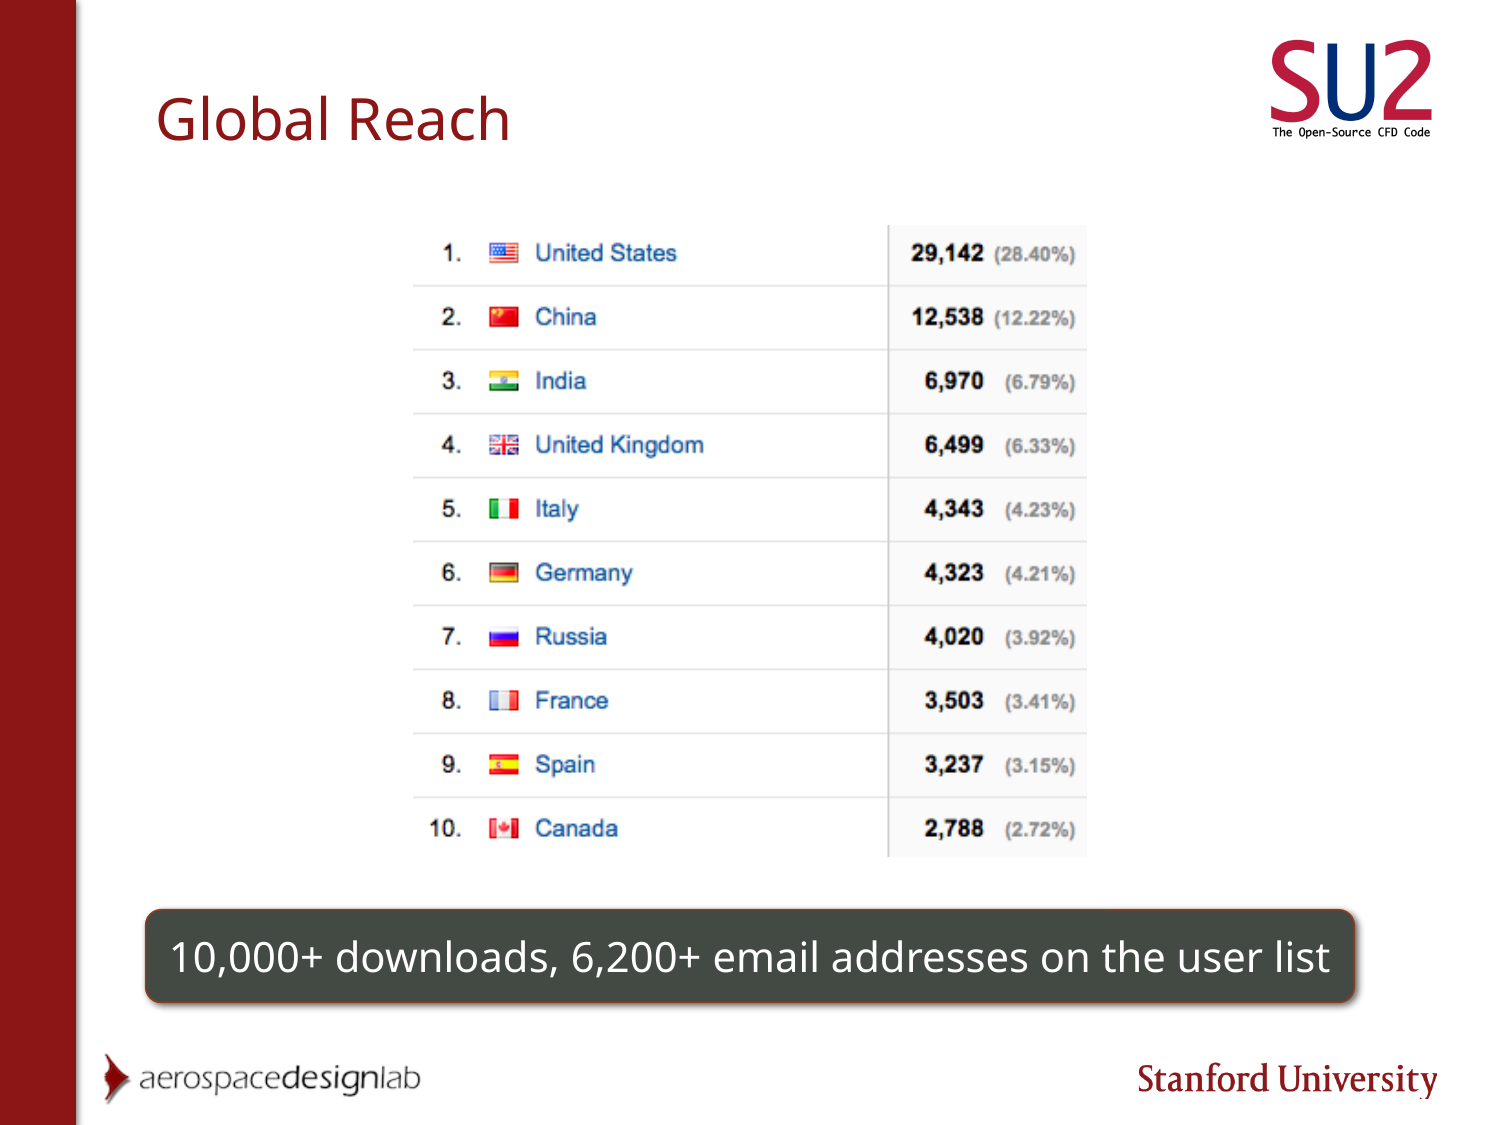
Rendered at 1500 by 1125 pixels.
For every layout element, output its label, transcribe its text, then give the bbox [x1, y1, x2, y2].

picture [99, 1052, 425, 1106]
title Global Reach [155, 53, 1420, 160]
text_box 10,000+ downloads, 6,200+ email addresses on the user list [144, 908, 1356, 1004]
picture [412, 225, 1087, 858]
picture [1268, 37, 1437, 140]
